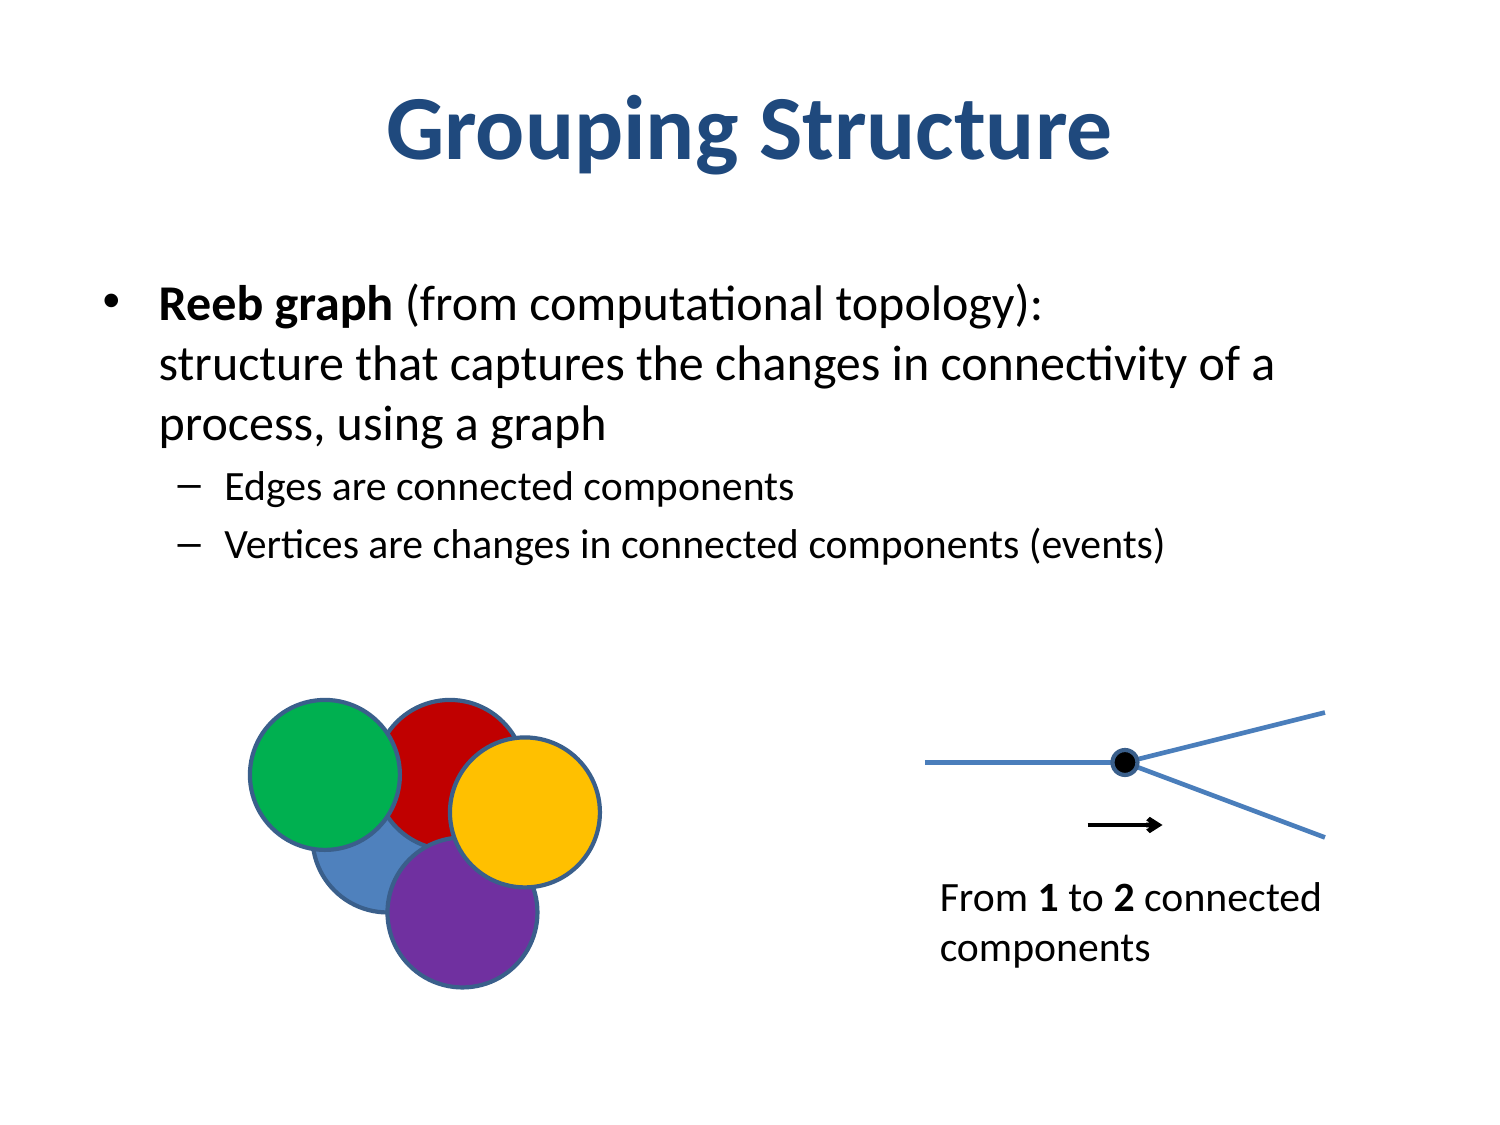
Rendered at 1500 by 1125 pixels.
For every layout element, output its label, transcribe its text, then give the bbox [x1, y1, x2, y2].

list Reeb graph (from computational topology): structure that captures the changes in connectivity of a process, using a graph Edges are connected components Vertices are changes in connected components (events) [87, 262, 1413, 663]
text_box From 1 to 2 connected components [924, 862, 1350, 978]
text_box [388, 697, 516, 847]
text_box [385, 836, 540, 990]
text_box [1124, 712, 1326, 762]
text_box [447, 735, 603, 890]
text_box [247, 697, 403, 853]
text_box [311, 821, 420, 915]
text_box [1124, 762, 1326, 838]
text_box [1110, 749, 1119, 761]
title Grouping Structure [74, 44, 1426, 201]
